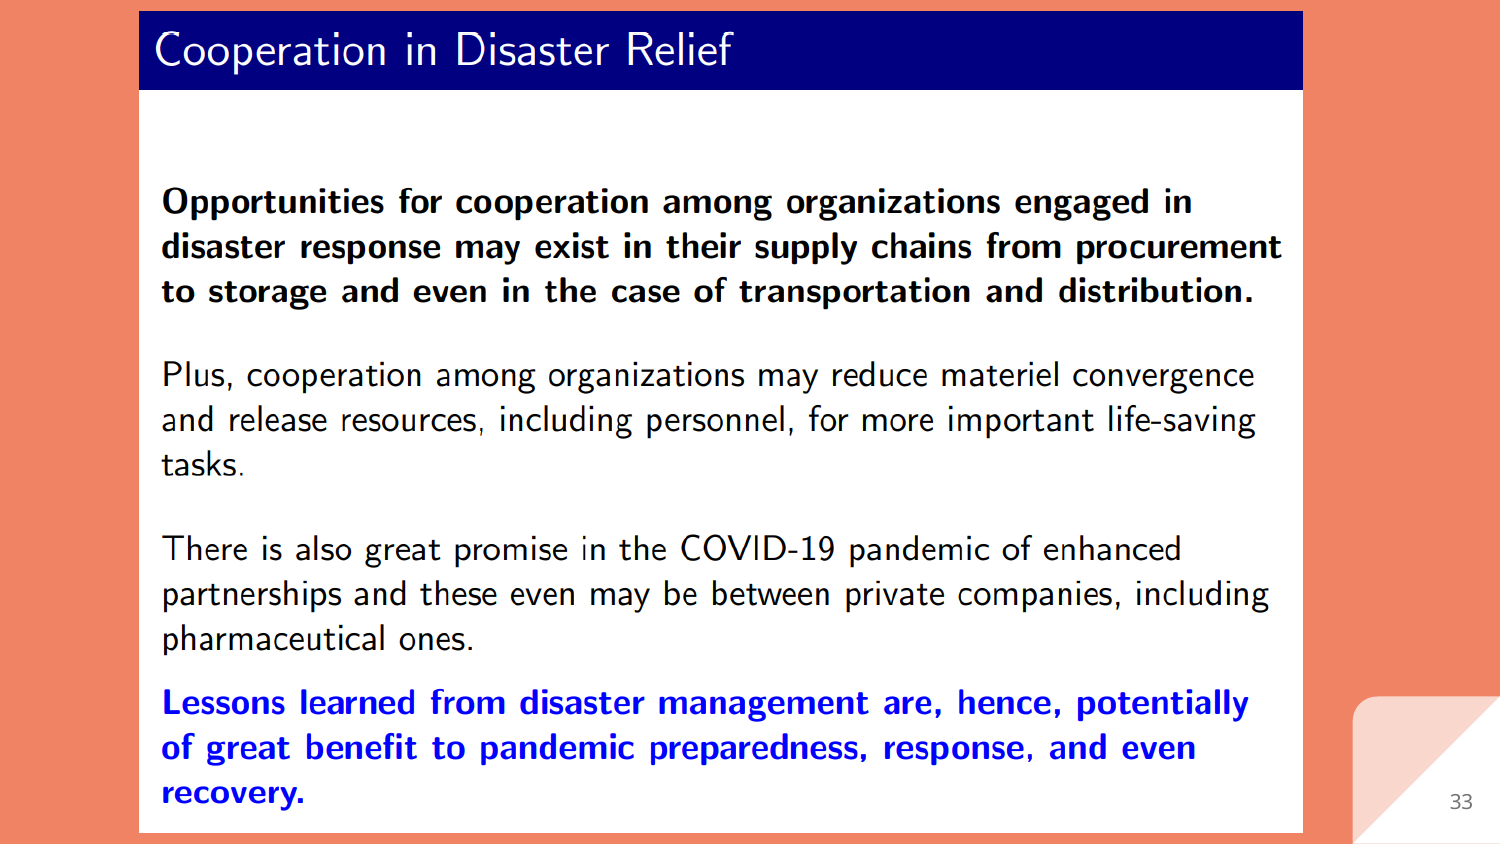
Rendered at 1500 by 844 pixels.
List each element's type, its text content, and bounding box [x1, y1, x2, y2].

picture [139, 11, 1304, 833]
slide_number ‹#› [1398, 770, 1489, 835]
